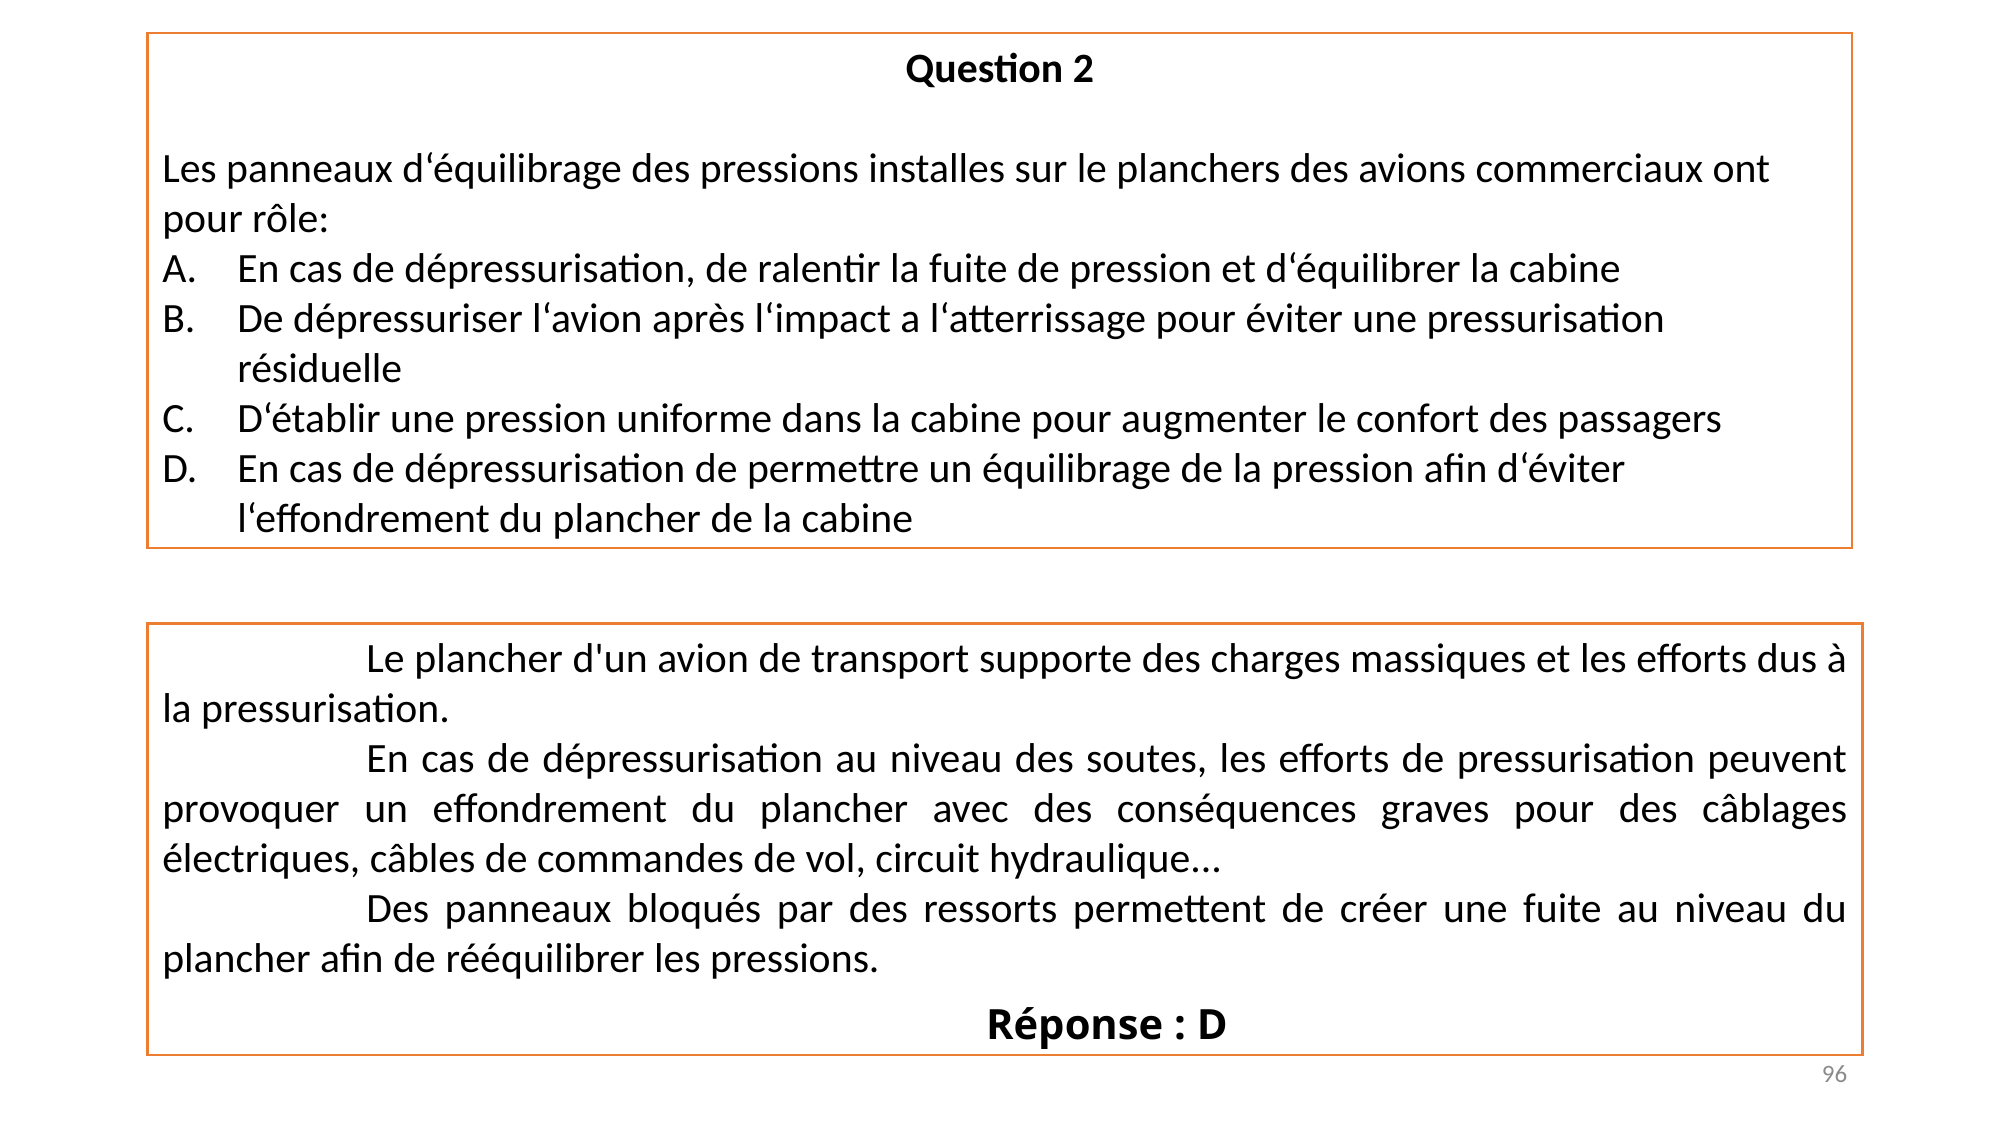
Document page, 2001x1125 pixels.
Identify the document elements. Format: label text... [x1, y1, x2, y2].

text_box Le plancher d'un avion de transport supporte des charges massiques et les efforts dus à la pressurisation. En cas de dépressurisation au niveau des soutes, les efforts de pressurisation peuvent provoquer un effondrement du plancher avec des conséquences graves pour des câblages électriques, câbles de commandes de vol, circuit hydraulique... Des panneaux bloqués par des ressorts permettent de créer une fuite au niveau du plancher afin de rééquilibrer les pressions. Réponse : D [146, 622, 1864, 1056]
text_box Question 2 Les panneaux d‘équilibrage des pressions installes sur le planchers des avions commerciaux ont pour rôle: En cas de dépressurisation, de ralentir la fuite de pression et d‘équilibrer la cabine De dépressuriser l‘avion après l‘impact a l‘atterrissage pour éviter une pressurisation résiduelle D‘établir une pression uniforme dans la cabine pour augmenter le confort des passagers En cas de dépressurisation de permettre un équilibrage de la pression afin d‘éviter l‘effondrement du plancher de la cabine [146, 32, 1853, 549]
slide_number 96 [1412, 1056, 1863, 1103]
